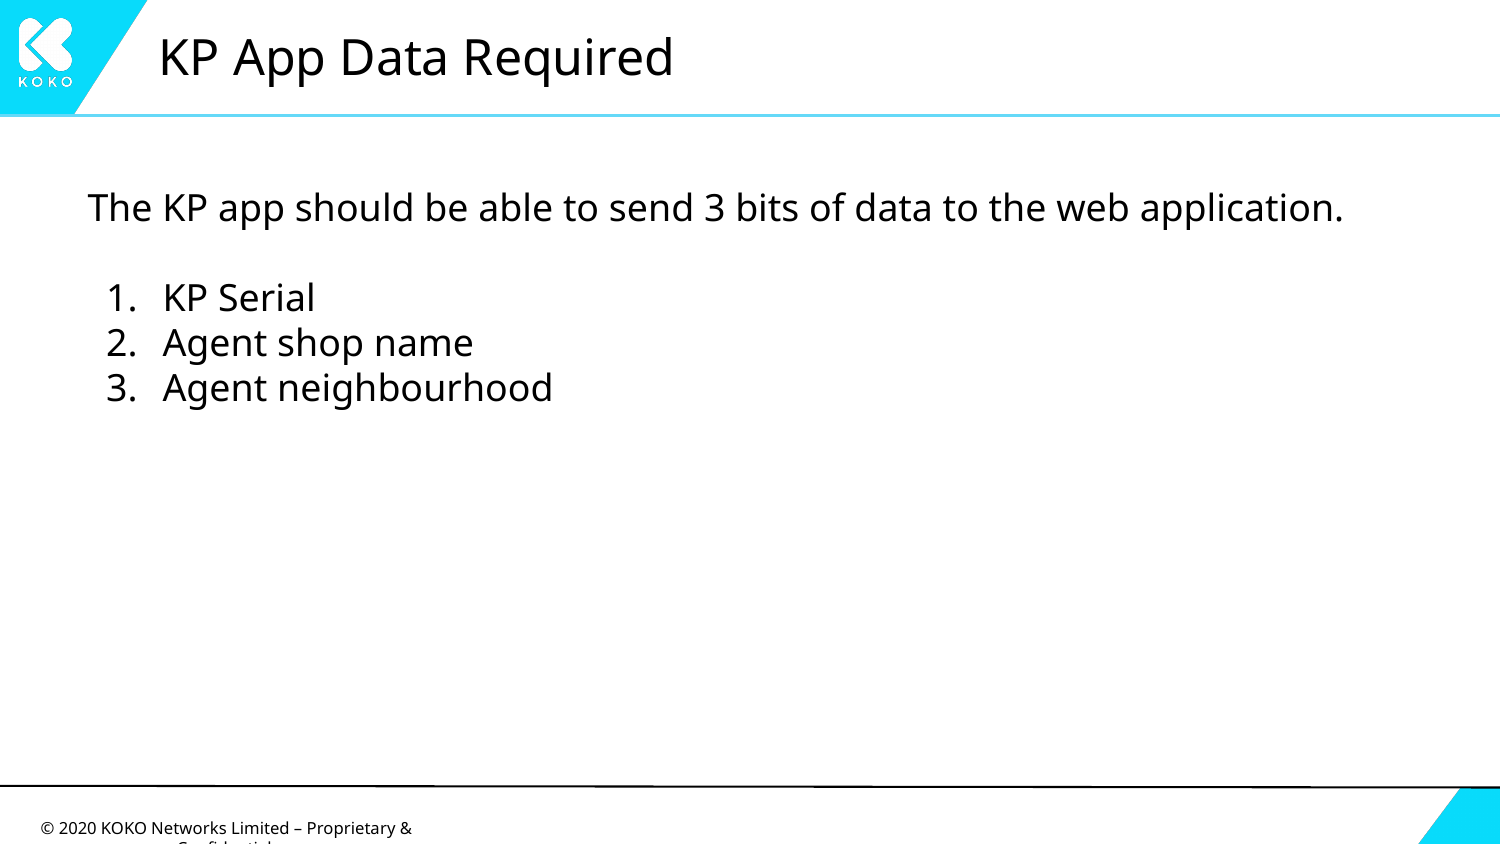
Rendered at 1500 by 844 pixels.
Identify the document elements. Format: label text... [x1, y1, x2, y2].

picture [1419, 789, 1500, 844]
picture [0, 0, 148, 114]
title KP App Data Required [147, 11, 1444, 108]
text_box The KP app should be able to send 3 bits of data to the web application. KP Serial Agent shop name Agent neighbourhood [72, 169, 1444, 715]
